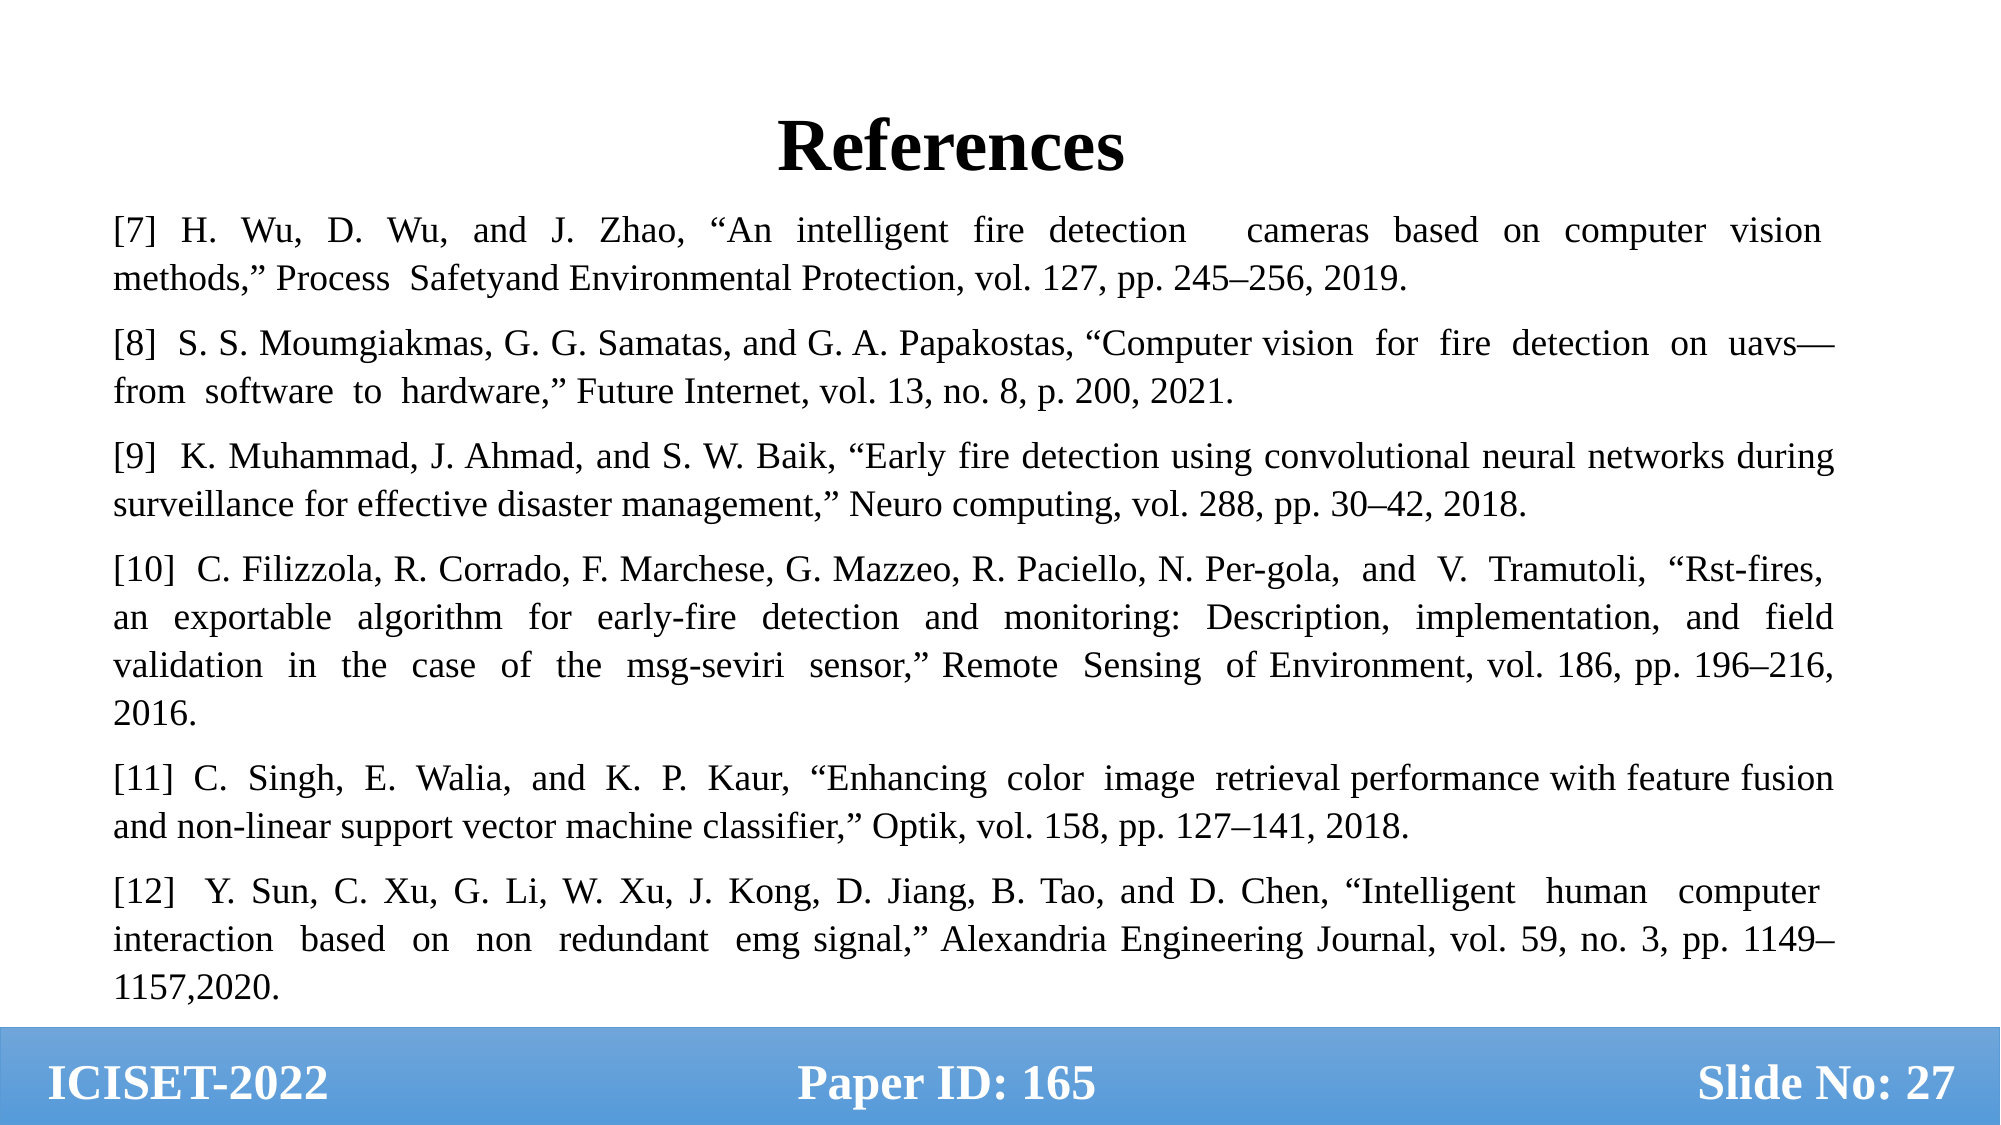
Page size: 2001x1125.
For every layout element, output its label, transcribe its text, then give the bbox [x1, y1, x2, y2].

text_box [0, 1027, 2000, 1125]
text_box [7] H. Wu, D. Wu, and J. Zhao, “An intelligent fire detection cameras based on computer vision methods,” Process Safetyand Environmental Protection, vol. 127, pp. 245–256, 2019. [8] S. S. Moumgiakmas, G. G. Samatas, and G. A. Papakostas, “Computer vision for fire detection on uavs—from software to hardware,” Future Internet, vol. 13, no. 8, p. 200, 2021. [9] K. Muhammad, J. Ahmad, and S. W. Baik, “Early fire detection using convolutional neural networks during surveillance for effective disaster management,” Neuro computing, vol. 288, pp. 30–42, 2018. [10] C. Filizzola, R. Corrado, F. Marchese, G. Mazzeo, R. Paciello, N. Per-gola, and V. Tramutoli, “Rst-fires, an exportable algorithm for early-fire detection and monitoring: Description, implementation, and field validation in the case of the msg-seviri sensor,” Remote Sensing of Environment, vol. 186, pp. 196–216, 2016. [11] C. Singh, E. Walia, and K. P. Kaur, “Enhancing color image retrieval performance with feature fusion and non-linear support vector machine classifier,” Optik, vol. 158, pp. 127–141, 2018. [12] Y. Sun, C. Xu, G. Li, W. Xu, J. Kong, D. Jiang, B. Tao, and D. Chen, “Intelligent human computer interaction based on non redundant emg signal,” Alexandria Engineering Journal, vol. 59, no. 3, pp. 1149–1157,2020. [98, 194, 1852, 1015]
text_box References [588, 88, 1315, 194]
text_box ICISET-2022 Paper ID: 165 Slide No: 27 [32, 1042, 2000, 1117]
